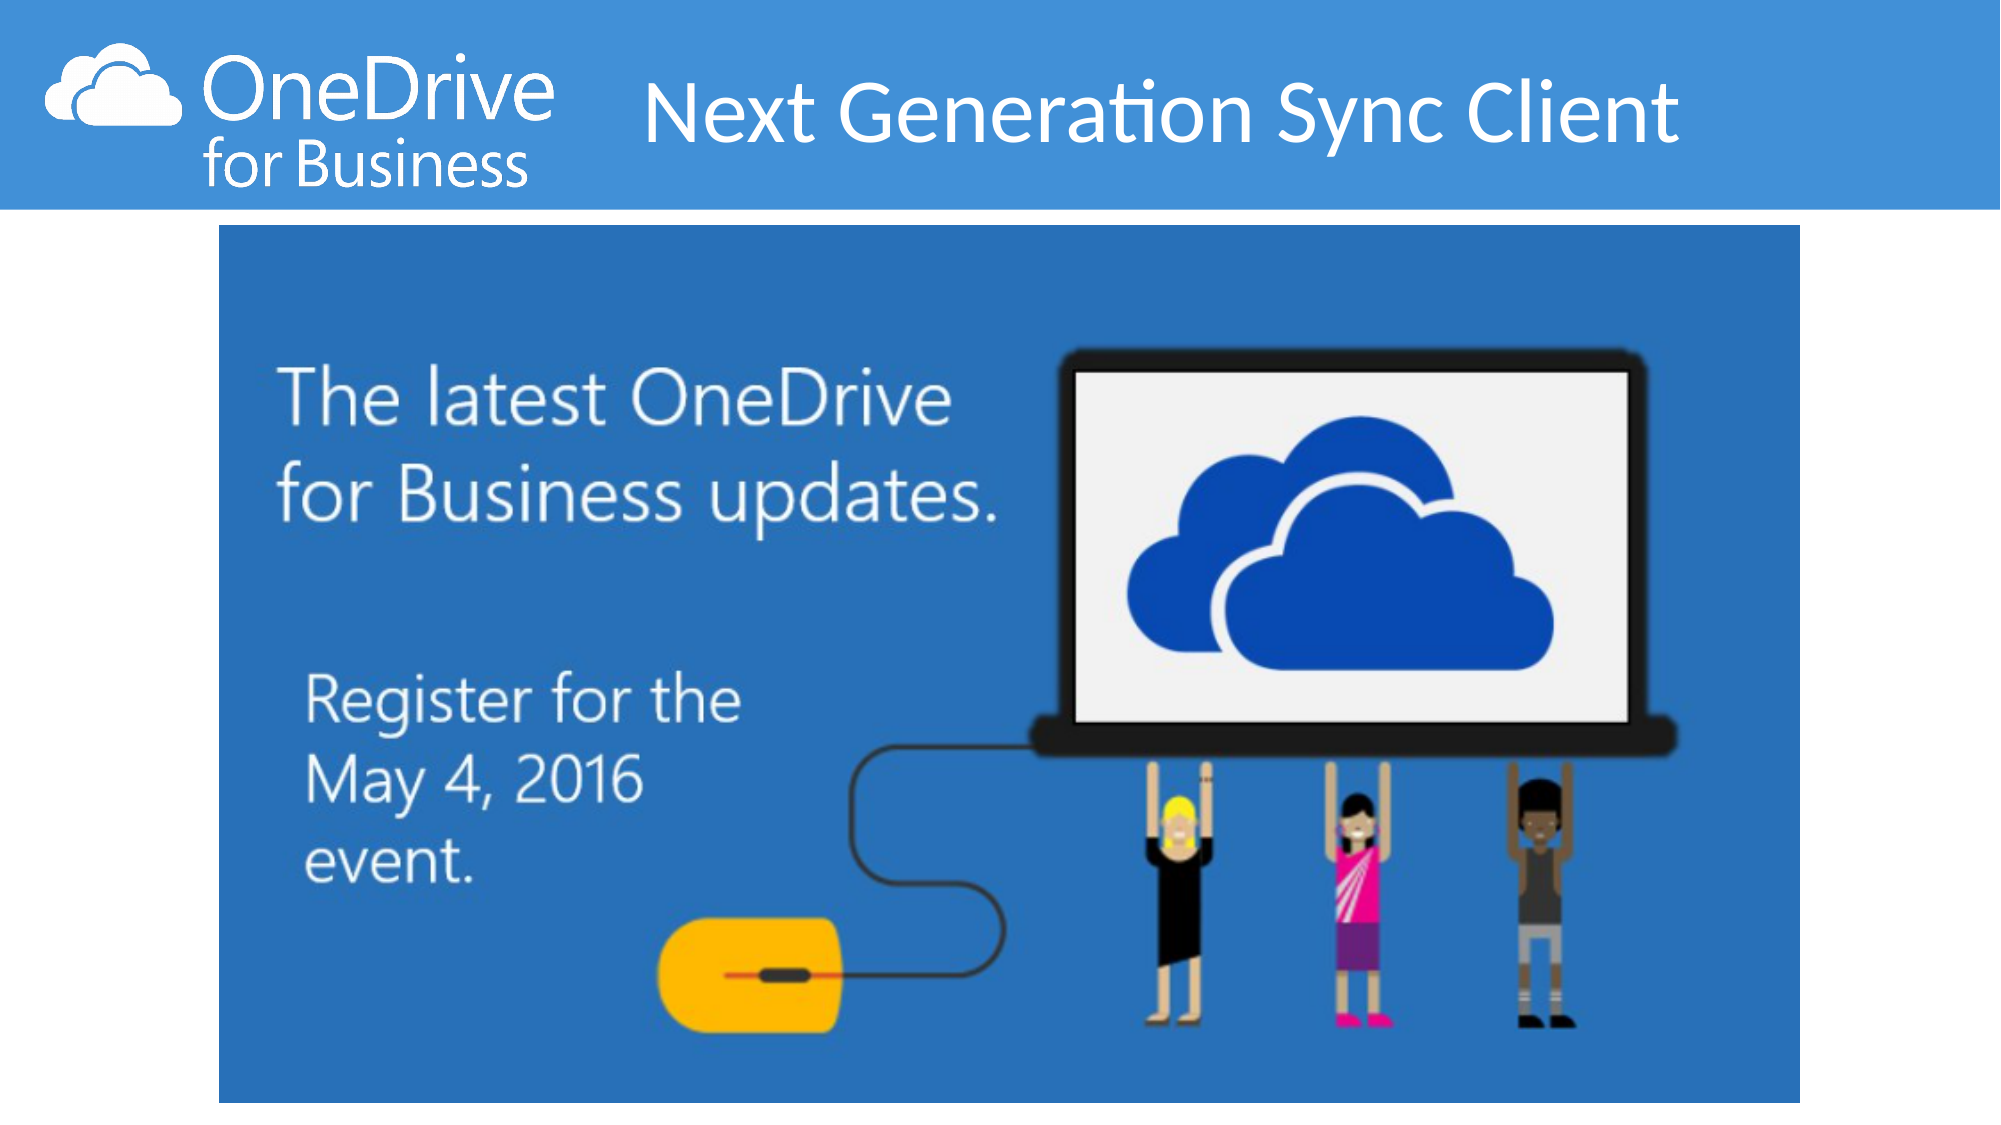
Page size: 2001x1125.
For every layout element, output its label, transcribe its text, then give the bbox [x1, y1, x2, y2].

picture [0, 0, 1800, 1103]
text_box Next Generation Sync Client [628, 43, 1830, 169]
